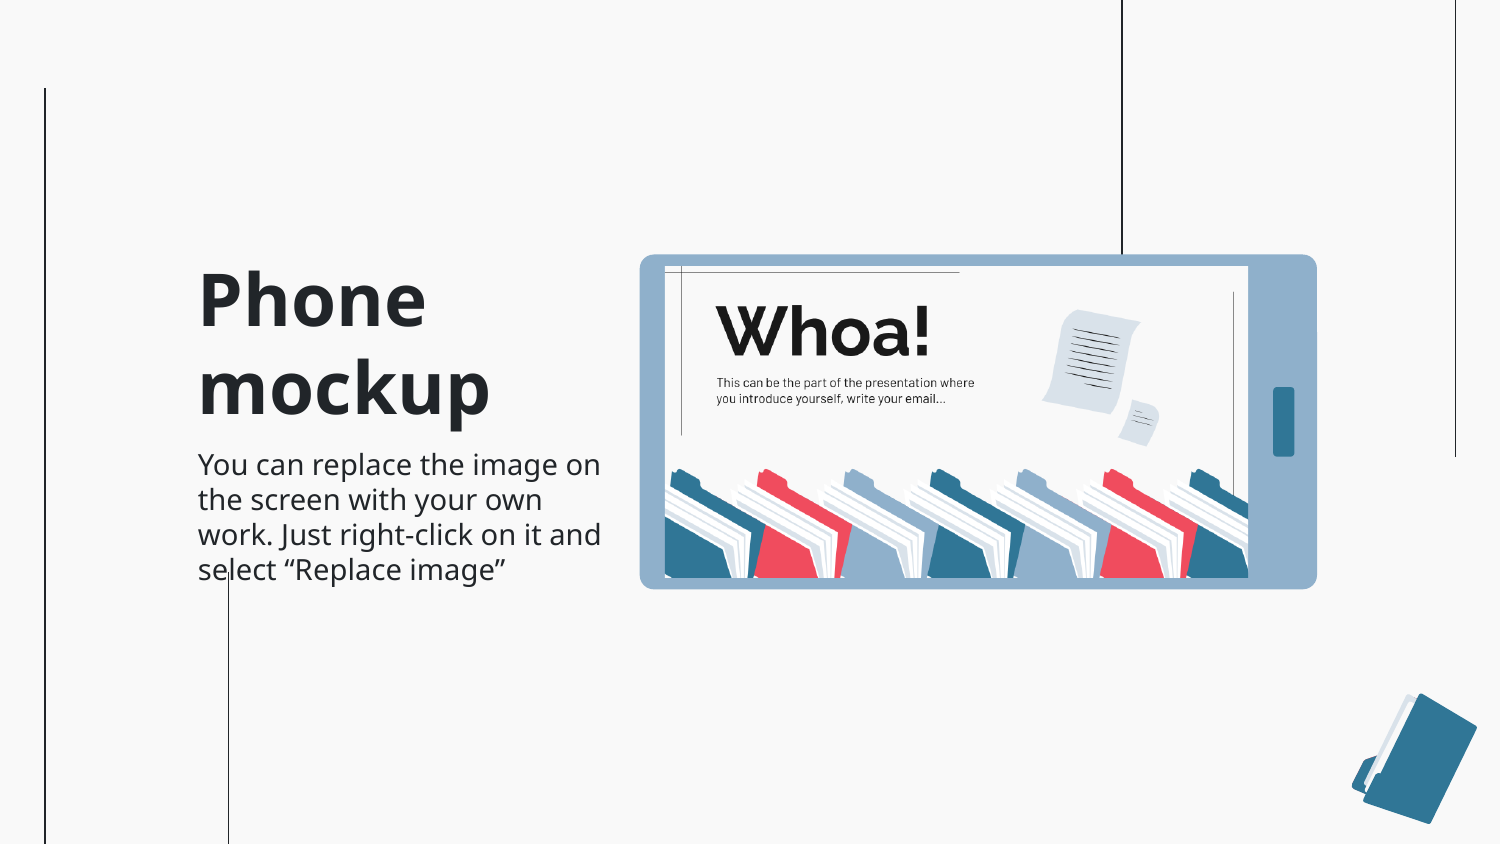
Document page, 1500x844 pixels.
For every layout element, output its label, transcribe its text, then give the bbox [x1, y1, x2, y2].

subtitle You can replace the image on the screen with your own work. Just right-click on it and select “Replace image” [182, 431, 618, 599]
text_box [639, 254, 1318, 590]
title Phone mockup [182, 245, 618, 431]
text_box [1337, 682, 1500, 844]
picture [664, 266, 1249, 578]
